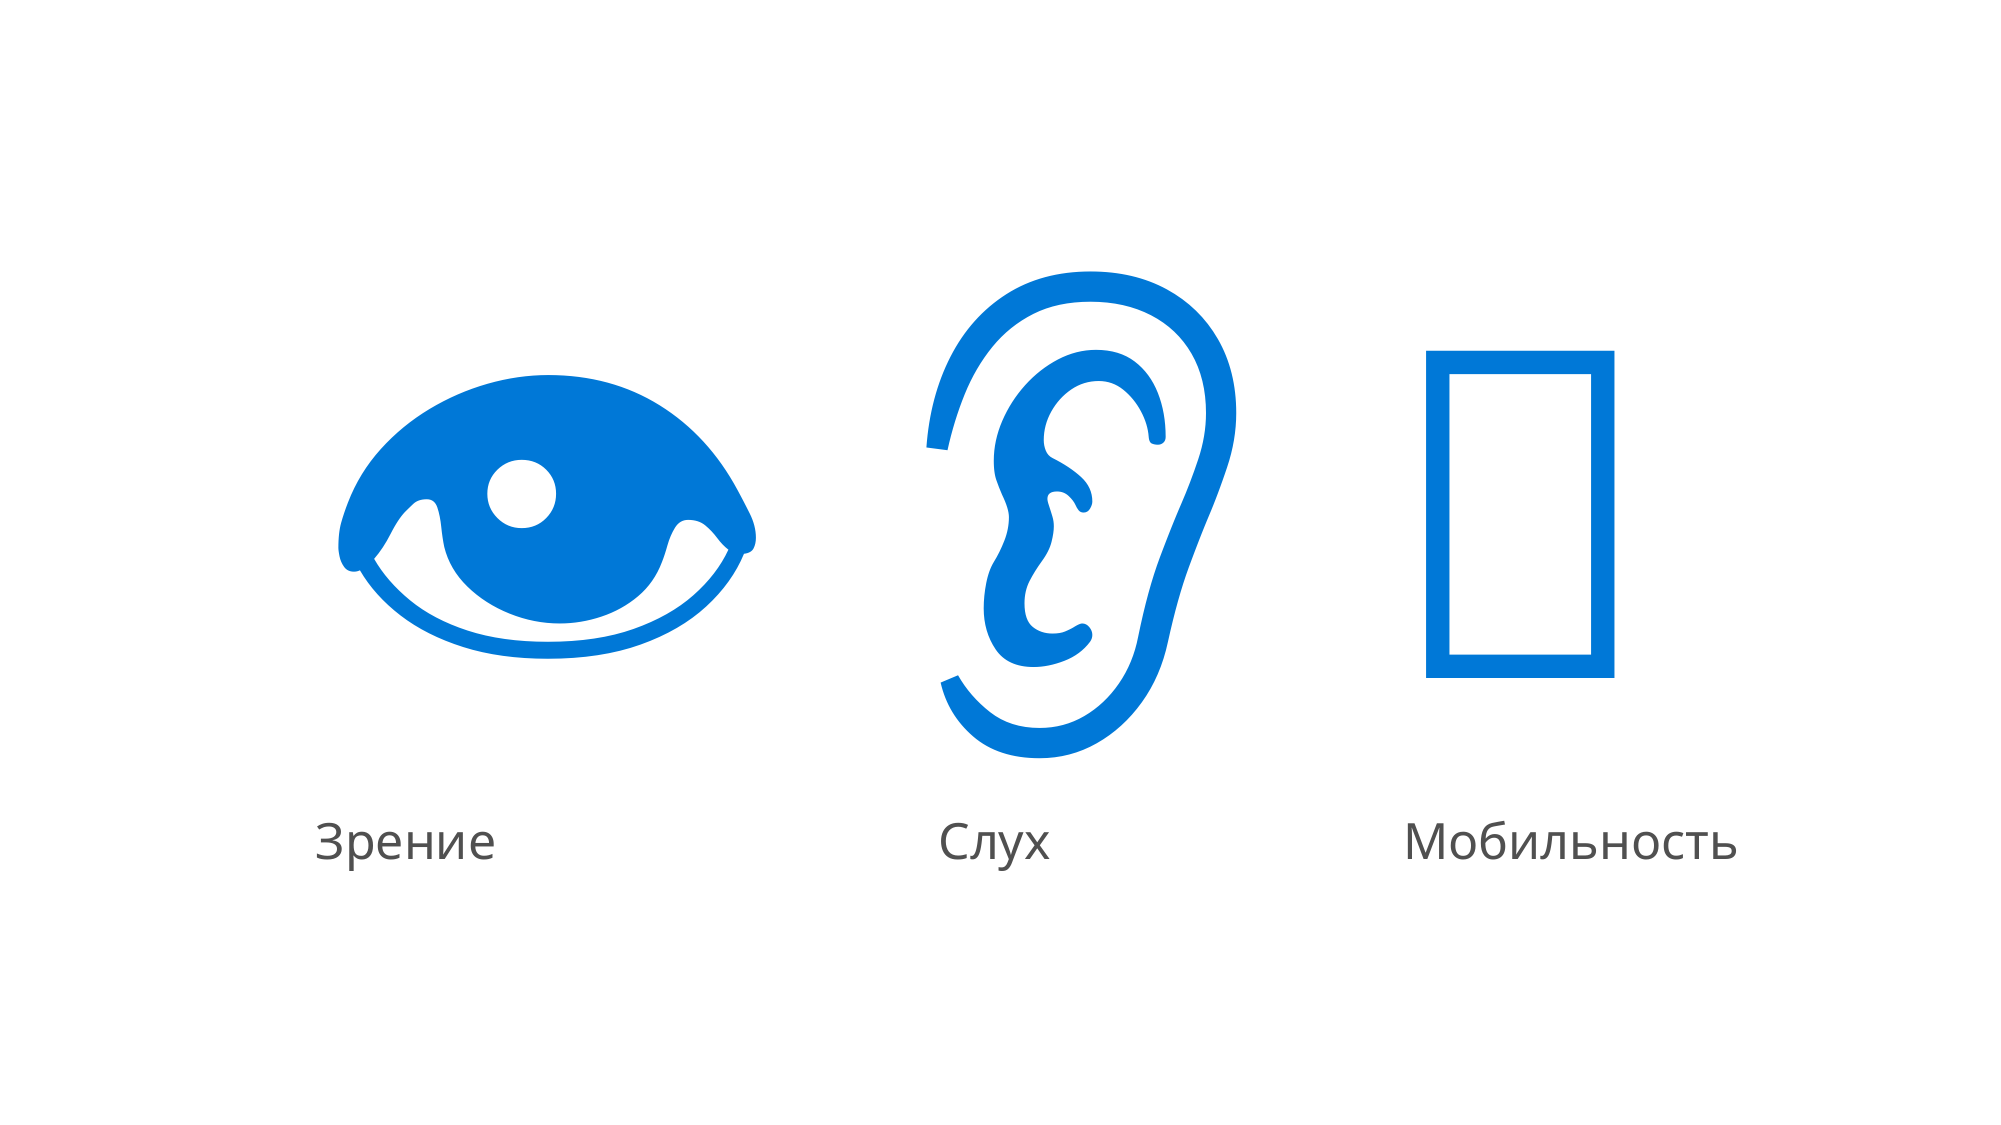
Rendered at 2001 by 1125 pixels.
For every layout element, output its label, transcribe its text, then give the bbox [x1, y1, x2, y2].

text_box Слух [908, 792, 1082, 895]
text_box Мобильность [1373, 792, 1770, 895]
text_box 👁 👂 👋 [12, 267, 1963, 1006]
text_box Зрение [285, 792, 540, 895]
